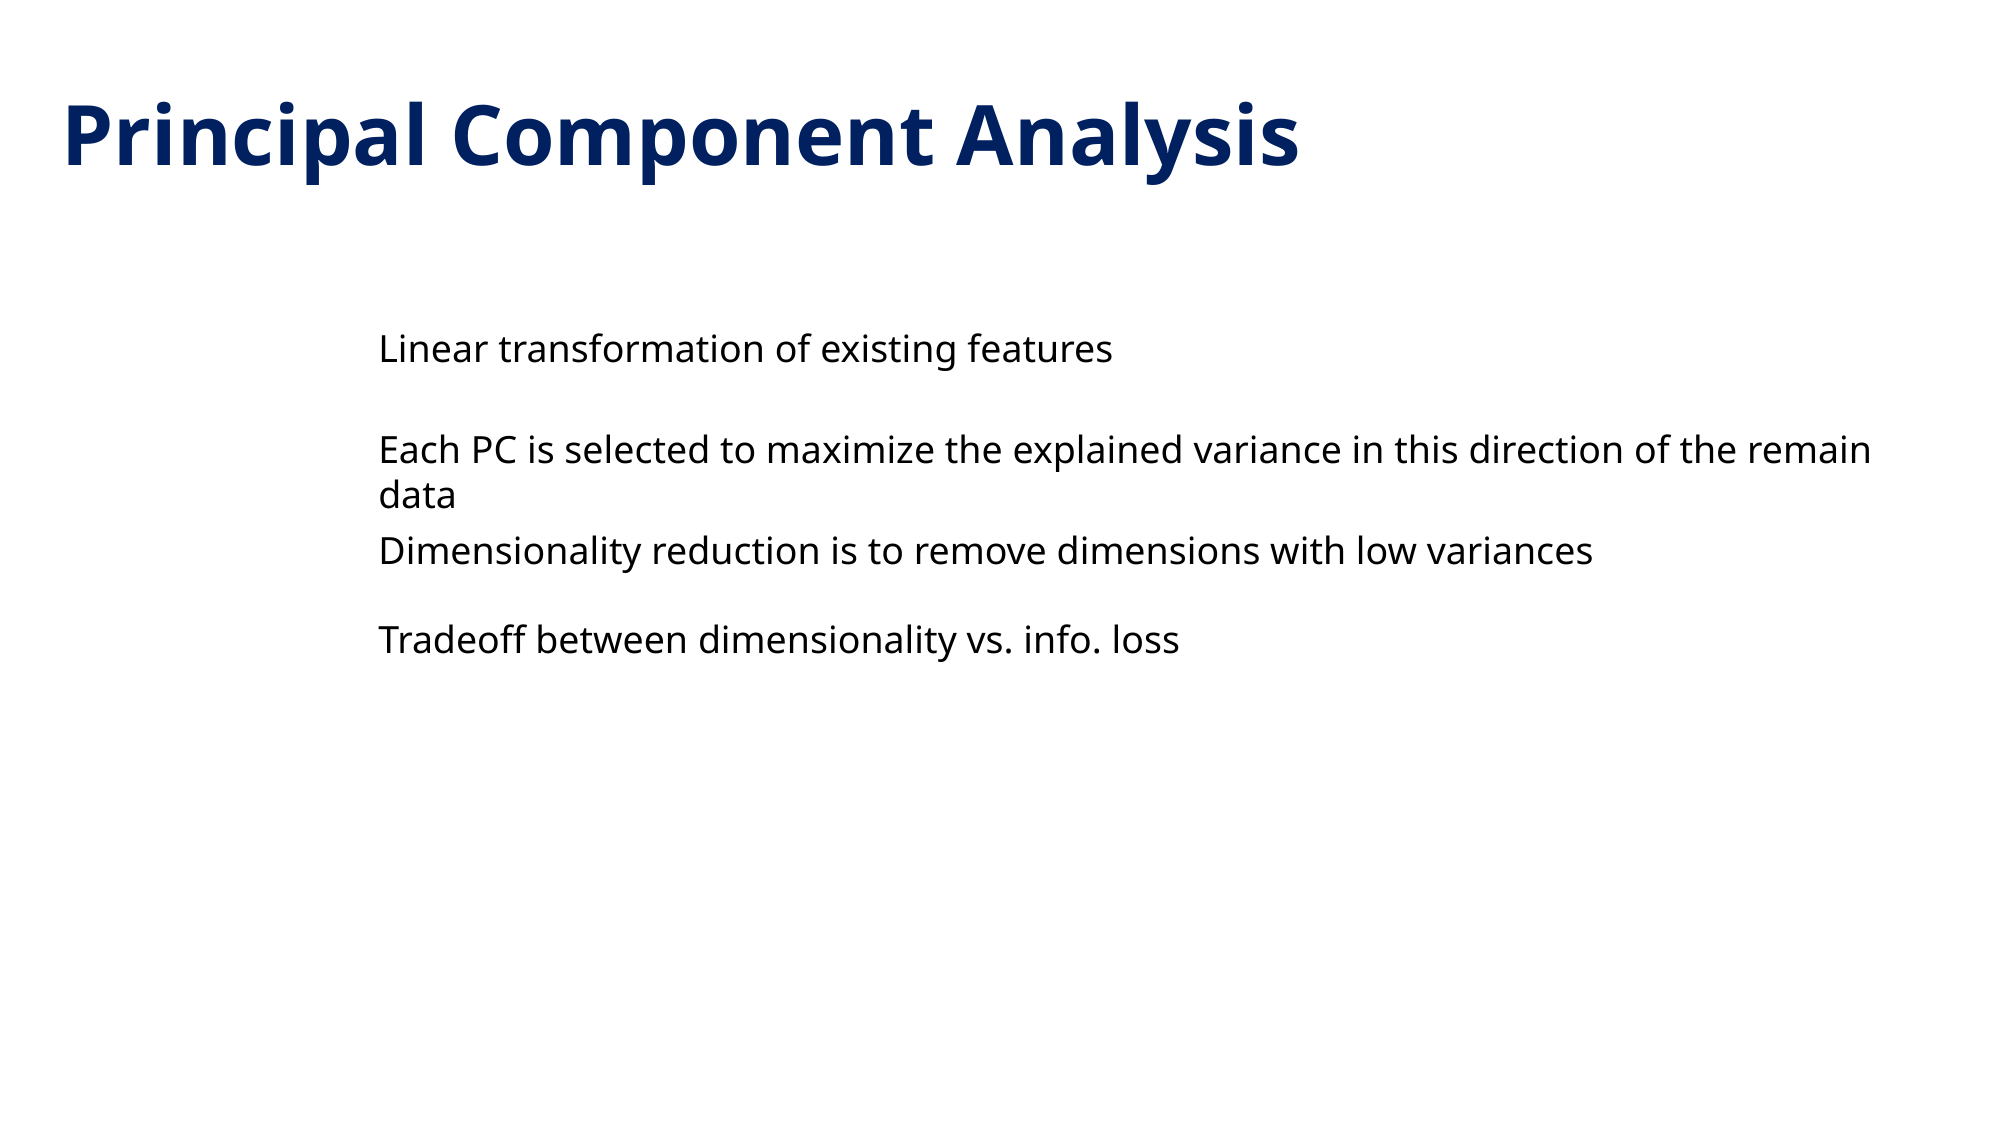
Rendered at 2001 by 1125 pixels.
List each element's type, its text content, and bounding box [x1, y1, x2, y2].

text_box Dimensionality reduction is to remove dimensions with low variances [363, 569, 1637, 580]
text_box Principal Component Analysis [47, 74, 1393, 190]
text_box Tradeoff between dimensionality vs. info. loss [363, 608, 1266, 669]
text_box Each PC is selected to maximize the explained variance in this direction of the remain data [363, 418, 1962, 569]
text_box Linear transformation of existing features [363, 317, 1266, 418]
